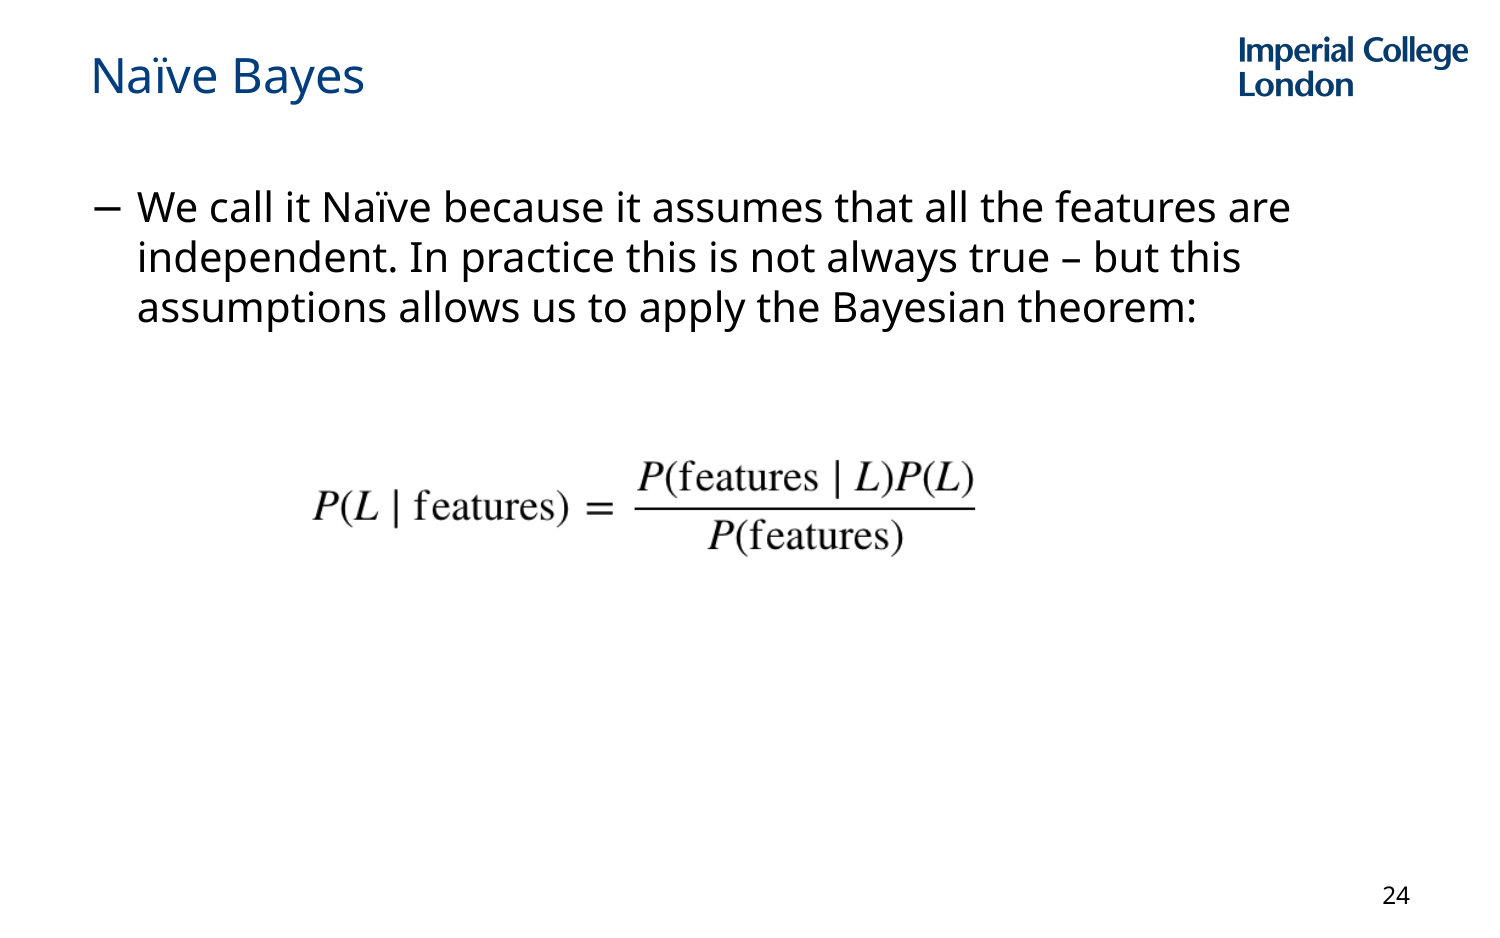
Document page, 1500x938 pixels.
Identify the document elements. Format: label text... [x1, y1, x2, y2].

list We call it Naïve because it assumes that all the features are independent. In practice this is not always true – but this assumptions allows us to apply the Bayesian theorem: [75, 173, 1425, 853]
picture [1425, 18, 1486, 114]
slide_number 24 [1074, 872, 1426, 920]
picture [241, 421, 1099, 587]
title Naïve Bayes [75, 0, 1425, 153]
